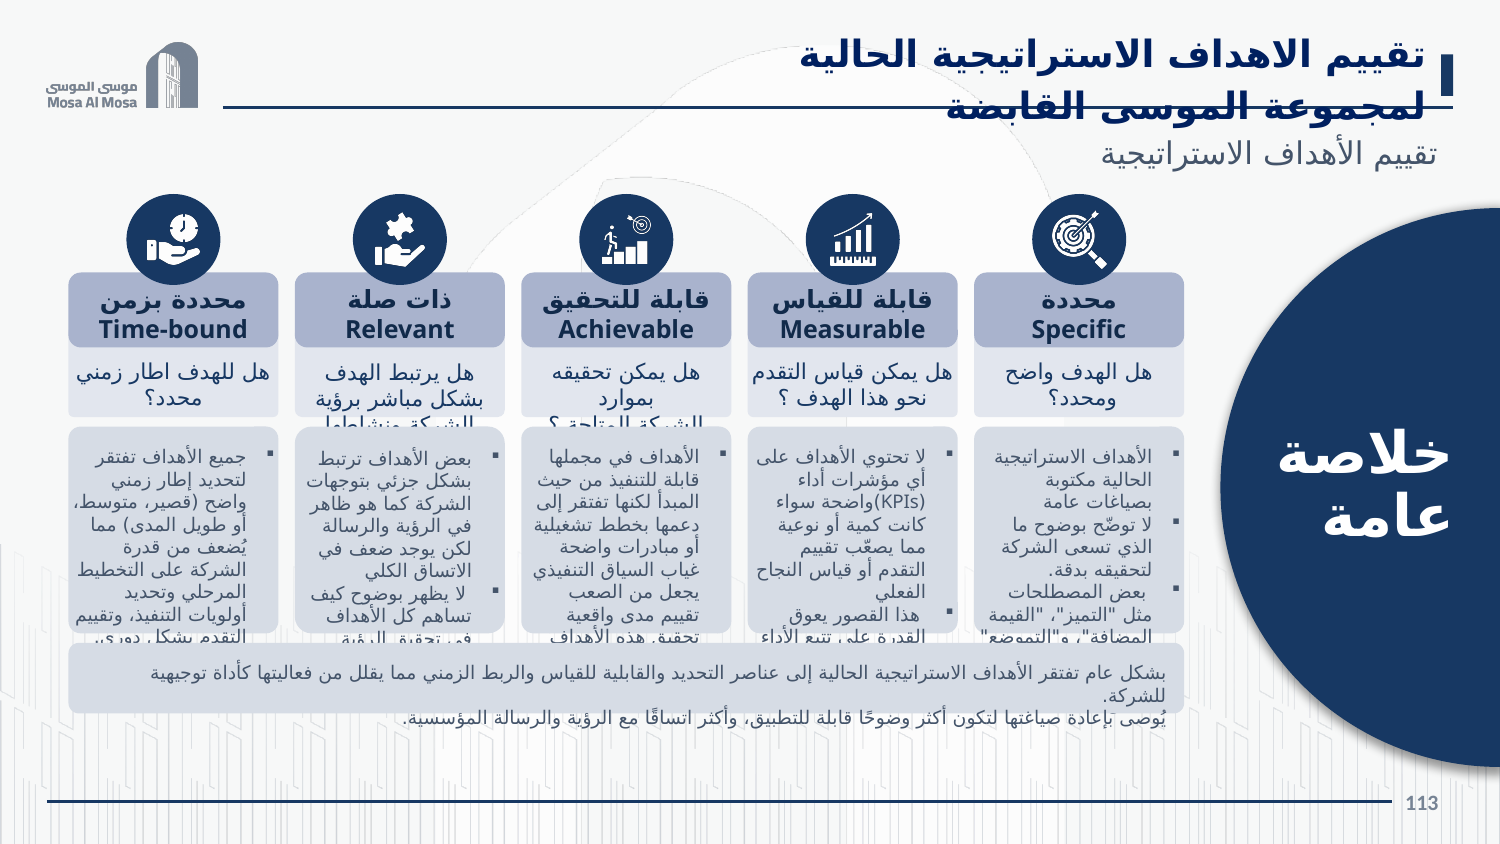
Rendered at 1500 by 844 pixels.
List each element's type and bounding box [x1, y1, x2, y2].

picture [436, 45, 1064, 106]
text_box [68, 426, 279, 634]
text_box [747, 193, 958, 418]
picture [46, 42, 198, 108]
text_box [521, 193, 732, 418]
picture [0, 109, 1500, 844]
text_box [294, 426, 505, 634]
text_box [521, 426, 732, 634]
text_box [747, 426, 958, 634]
text_box [674, 130, 1454, 179]
text_box [68, 193, 279, 418]
text_box [662, 54, 1454, 96]
text_box [974, 193, 1185, 418]
text_box [974, 426, 1185, 634]
text_box [294, 193, 505, 418]
slide_number [1368, 783, 1454, 821]
text_box [68, 642, 1185, 714]
text_box [1218, 208, 1500, 767]
